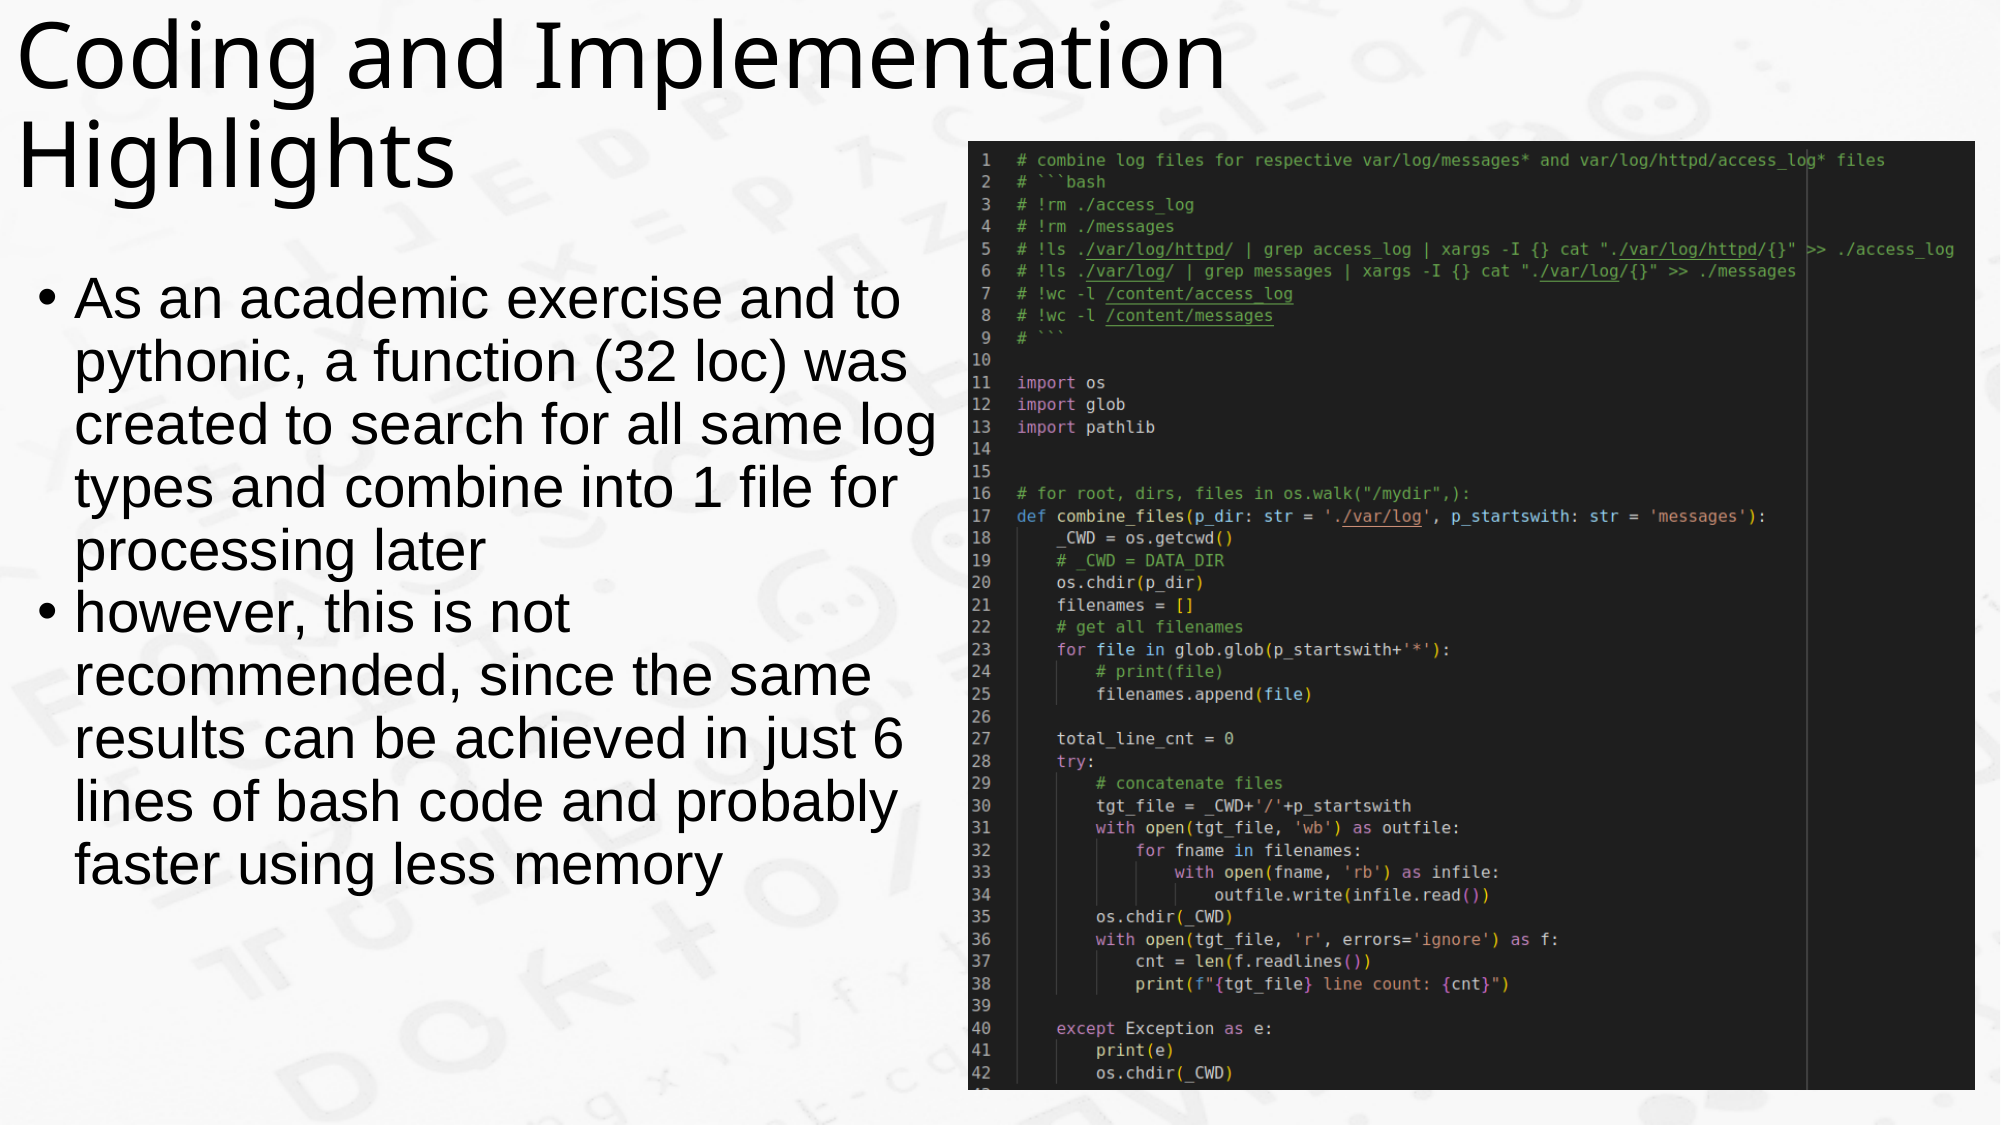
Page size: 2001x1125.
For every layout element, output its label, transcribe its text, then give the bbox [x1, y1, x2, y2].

title Coding and Implementation Highlights [0, 0, 1302, 218]
list As an academic exercise and to pythonic, a function (32 loc) was created to search for all same log types and combine into 1 file for processing later however, this is not recommended, since the same results can be achieved in just 6 lines of bash code and probably faster using less memory [22, 260, 963, 932]
picture [0, 0, 2001, 1125]
